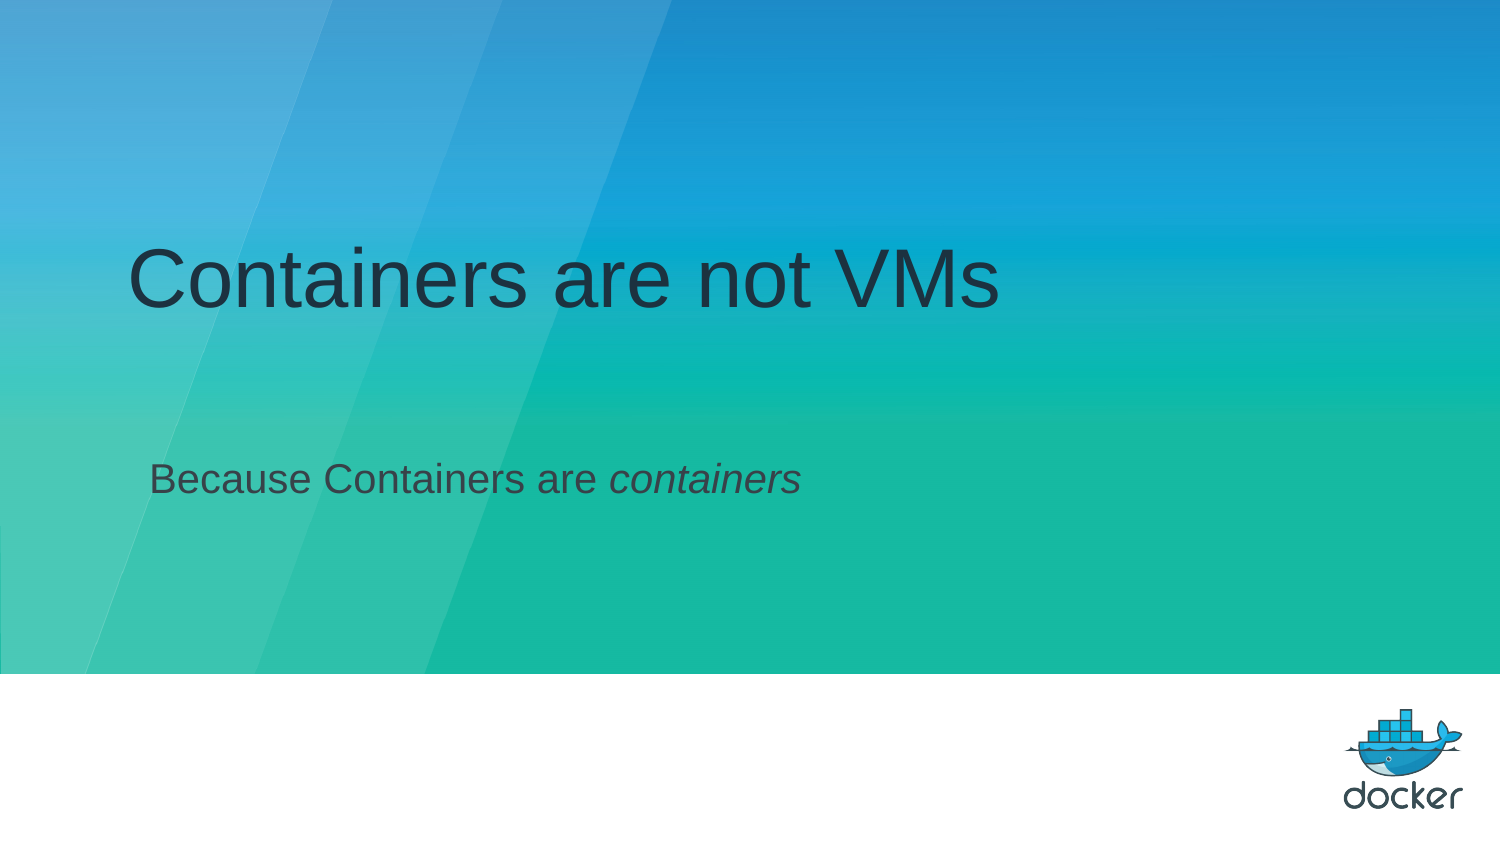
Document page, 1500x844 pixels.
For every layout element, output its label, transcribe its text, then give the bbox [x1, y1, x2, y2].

list Containers are not VMs [112, 217, 1331, 410]
picture [0, 0, 1500, 844]
list Because Containers are containers [134, 449, 1353, 531]
picture [1343, 709, 1463, 809]
